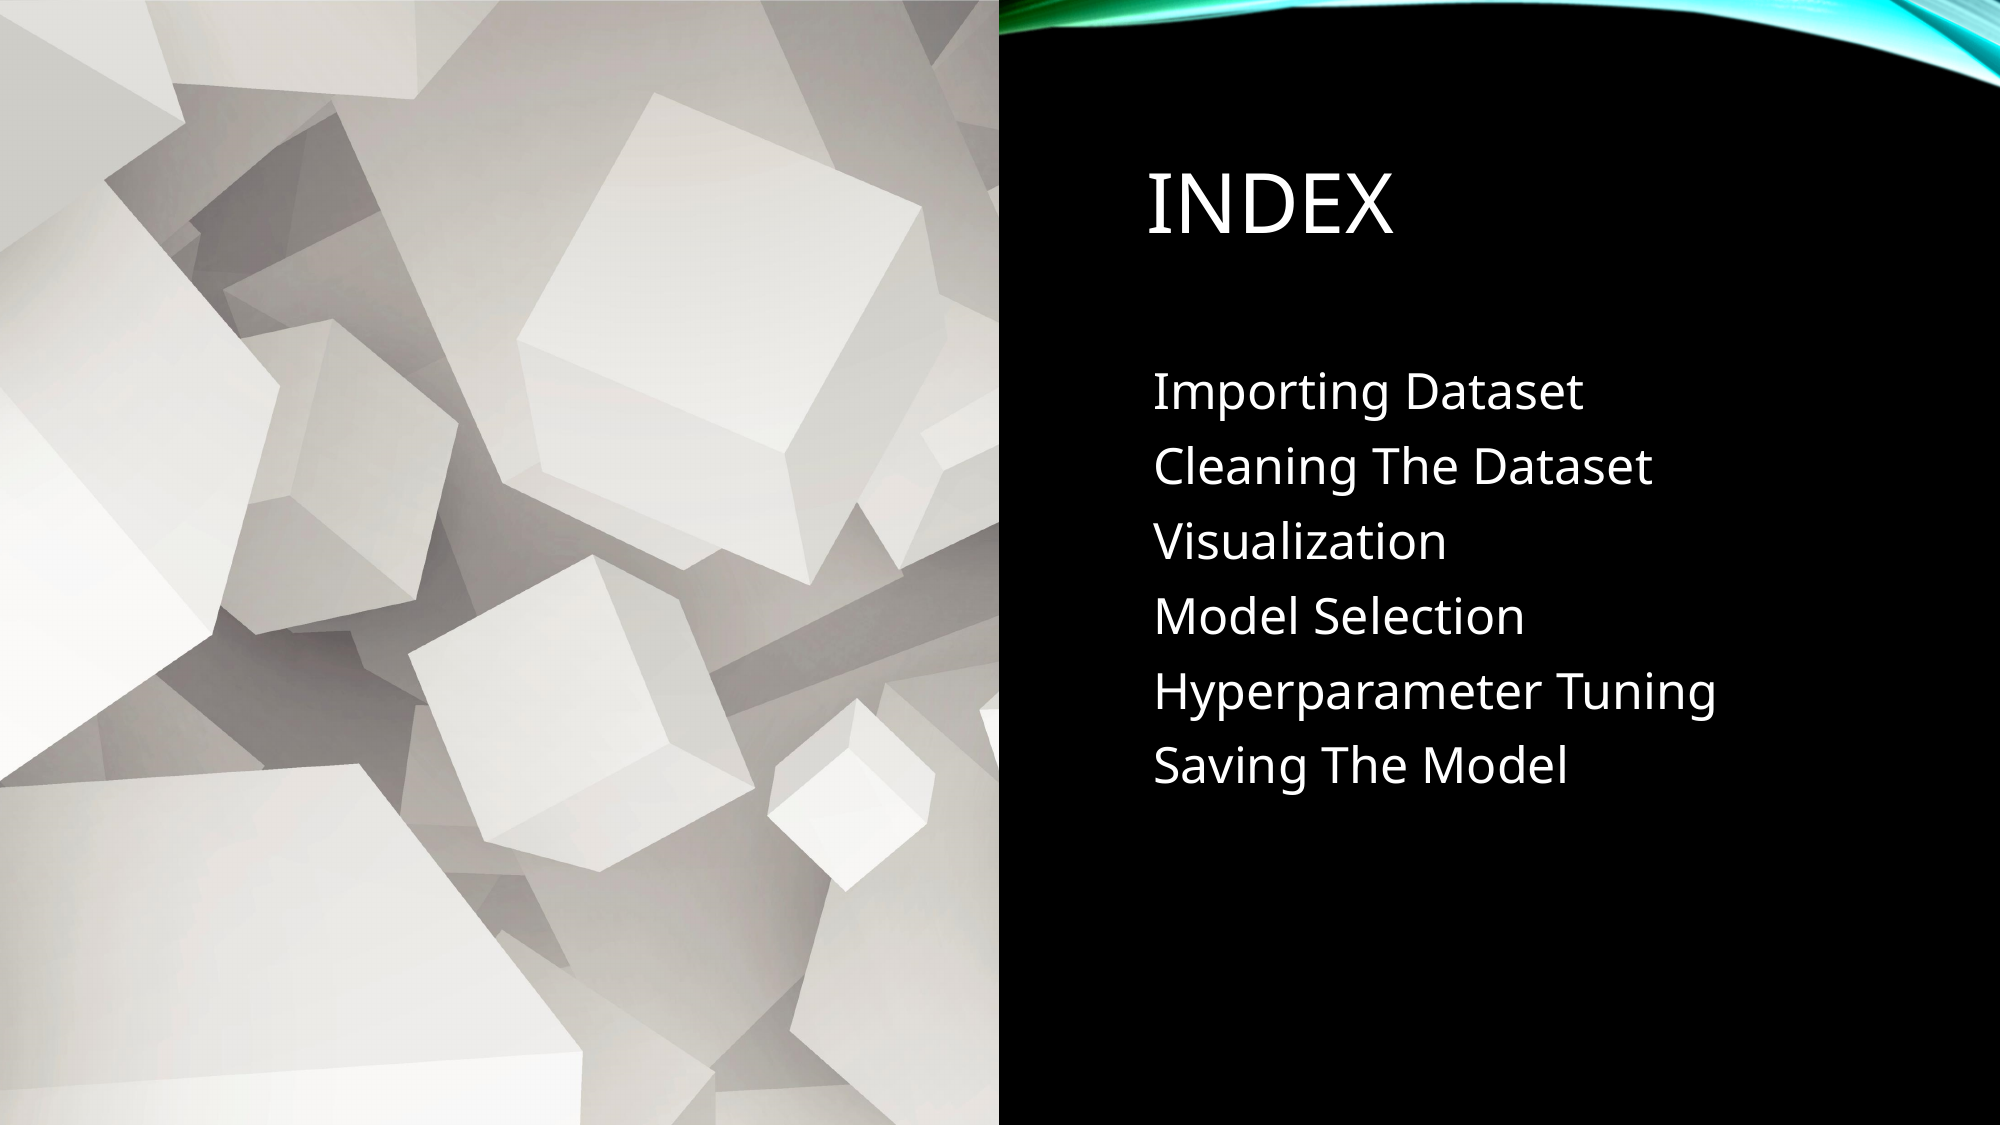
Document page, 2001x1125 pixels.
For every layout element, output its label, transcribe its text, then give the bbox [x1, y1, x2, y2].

title INDEX [1131, 99, 1877, 260]
list Importing Dataset Cleaning The Dataset Visualization Model Selection Hyperparameter Tuning Saving The Model [1131, 359, 1855, 1025]
picture [0, 0, 2000, 1125]
